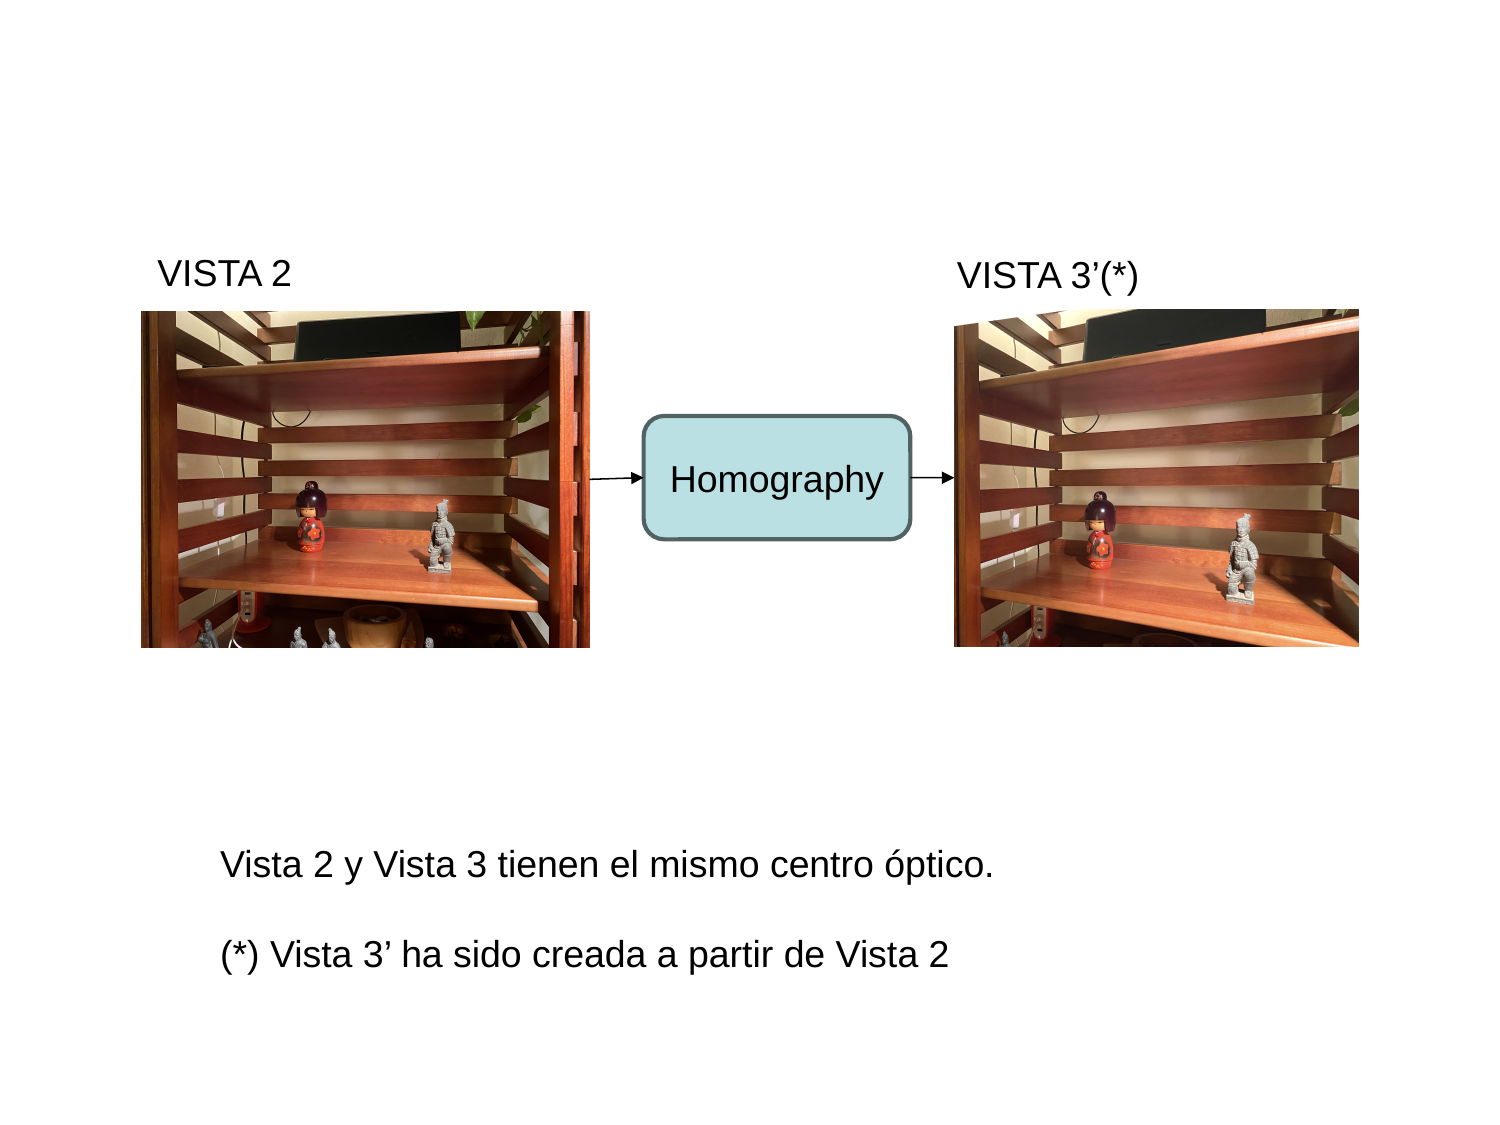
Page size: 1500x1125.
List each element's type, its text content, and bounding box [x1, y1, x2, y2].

picture [141, 311, 590, 648]
text_box VISTA 2 [142, 242, 307, 302]
text_box Vista 2 y Vista 3 tienen el mismo centro óptico. (*) Vista 3’ ha sido creada a partir de Vista 2 [205, 787, 1011, 983]
picture [954, 308, 1359, 647]
text_box VISTA 3’(*) [942, 244, 1155, 304]
text_box Homography [641, 413, 913, 542]
